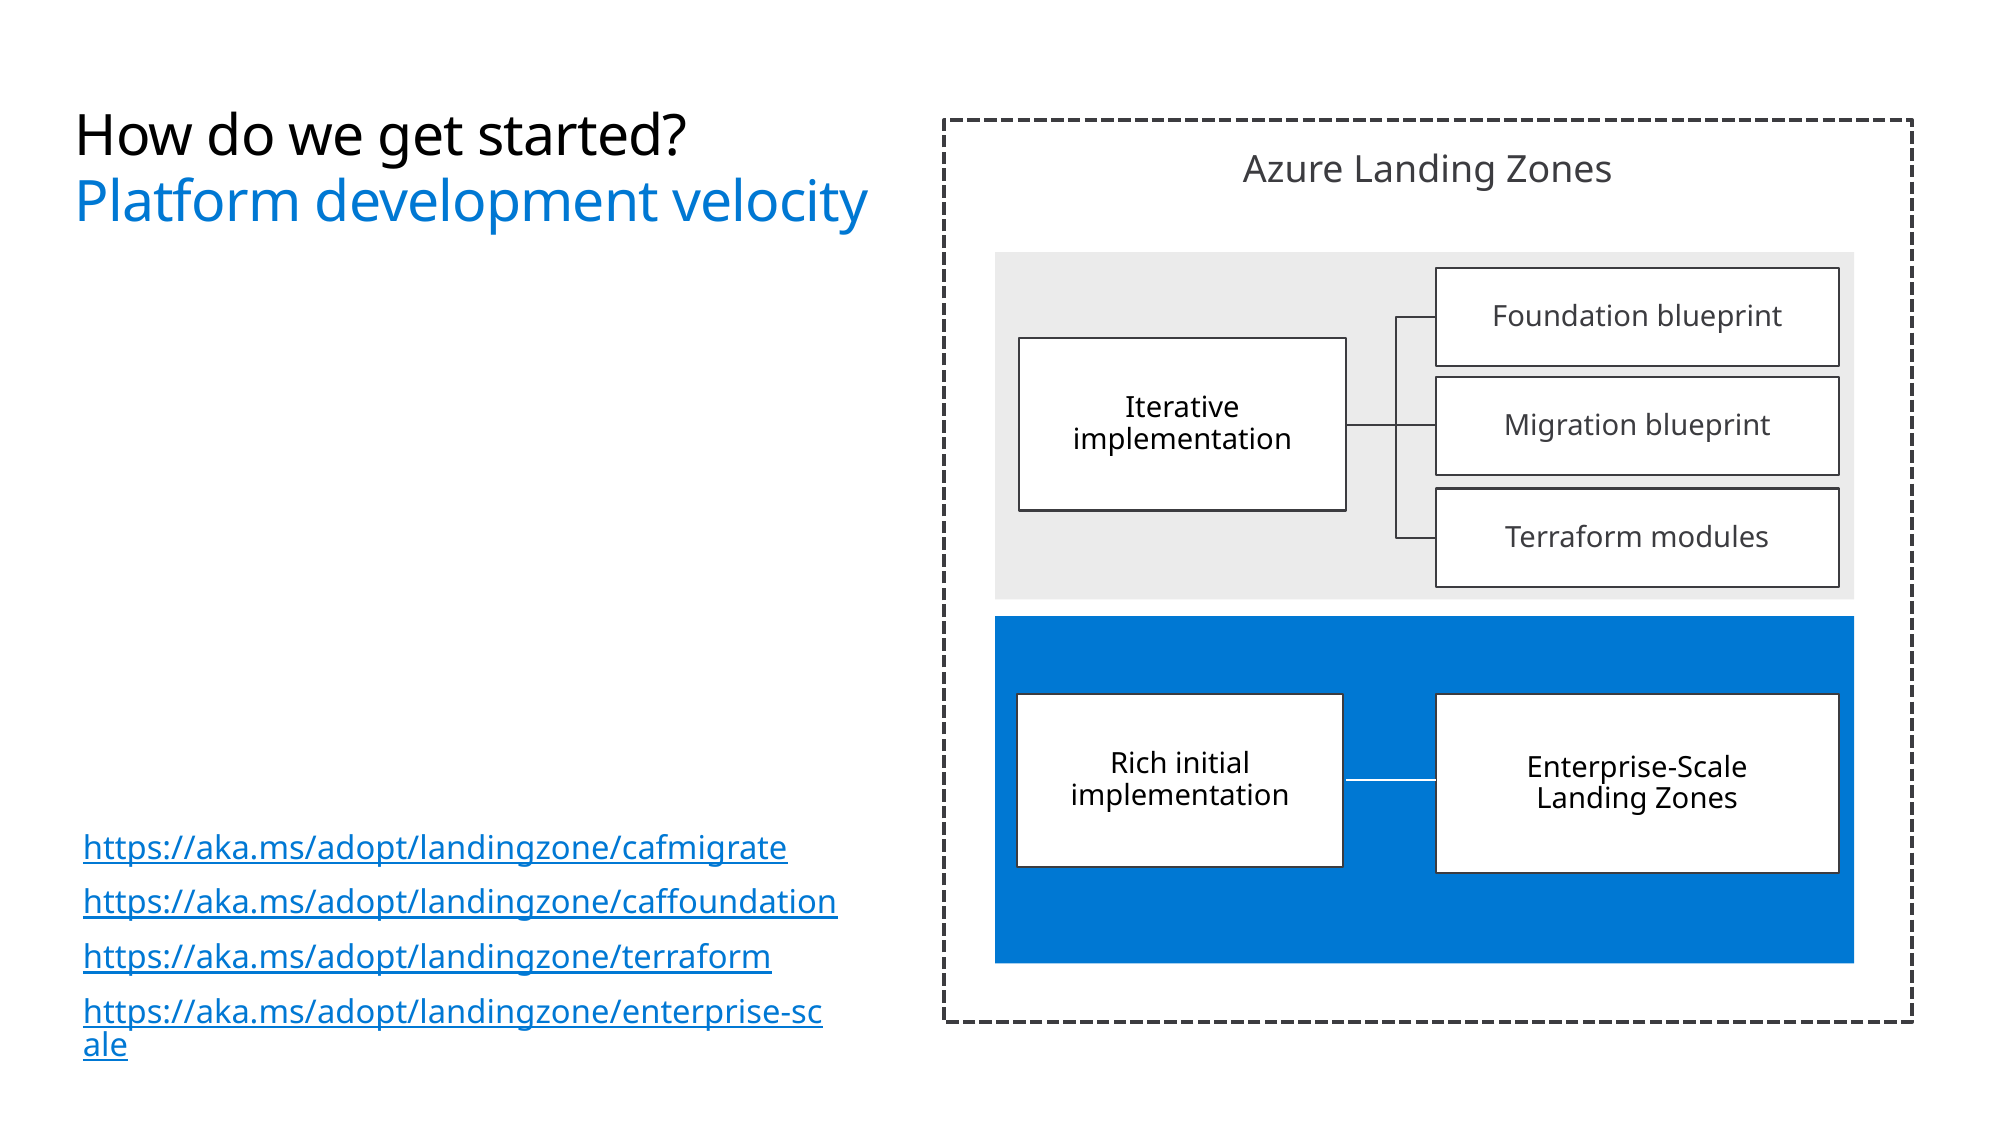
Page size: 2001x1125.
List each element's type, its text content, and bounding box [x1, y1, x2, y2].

text_box https://aka.ms/adopt/landingzone/enterprise-scale [68, 983, 845, 1043]
text_box https://aka.ms/adopt/landingzone/cafmigrate [68, 819, 845, 873]
text_box Migration blueprint [1437, 376, 1839, 476]
text_box Enterprise-Scale Landing Zones [1435, 693, 1839, 873]
title How do we get started? Platform development velocity [74, 101, 1930, 233]
text_box Azure Landing Zones [944, 119, 1913, 1023]
text_box https://aka.ms/adopt/landingzone/terraform [68, 928, 803, 983]
text_box https://aka.ms/adopt/landingzone/caffoundation [68, 873, 878, 934]
text_box [994, 251, 1855, 600]
text_box Iterative implementation [1019, 337, 1345, 511]
text_box Terraform modules [1435, 488, 1839, 588]
text_box [994, 615, 1855, 964]
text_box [1345, 316, 1437, 538]
text_box Foundation blueprint [1435, 267, 1839, 367]
text_box Rich initial implementation [1016, 693, 1344, 867]
